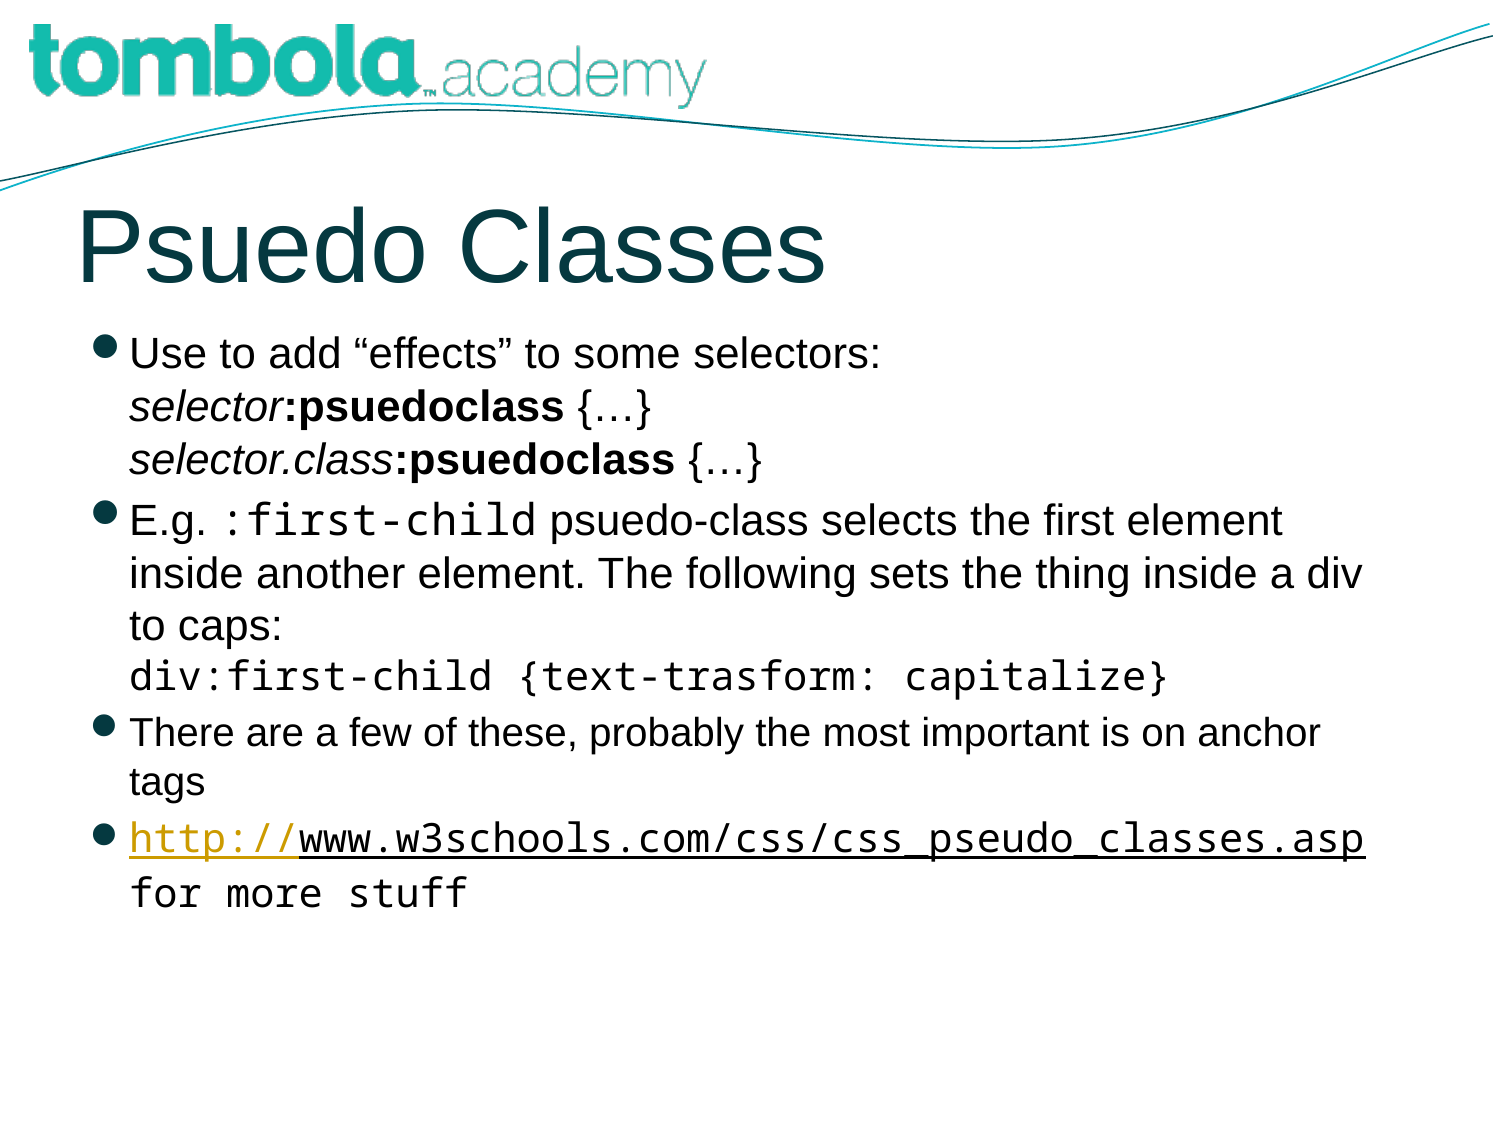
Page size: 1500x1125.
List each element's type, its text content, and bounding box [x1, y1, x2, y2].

list Use to add “effects” to some selectors: selector:psuedoclass {…} selector.class:psuedoclass {…} E.g. :first-child psuedo-class selects the first element inside another element. The following sets the thing inside a div to caps: div:first-child {text-trasform: capitalize} There are a few of these, probably the most important is on anchor tags http://www.w3schools.com/css/css_pseudo_classes.asp for more stuff [75, 317, 1425, 1038]
picture [29, 24, 707, 109]
title Psuedo Classes [75, 115, 1425, 303]
